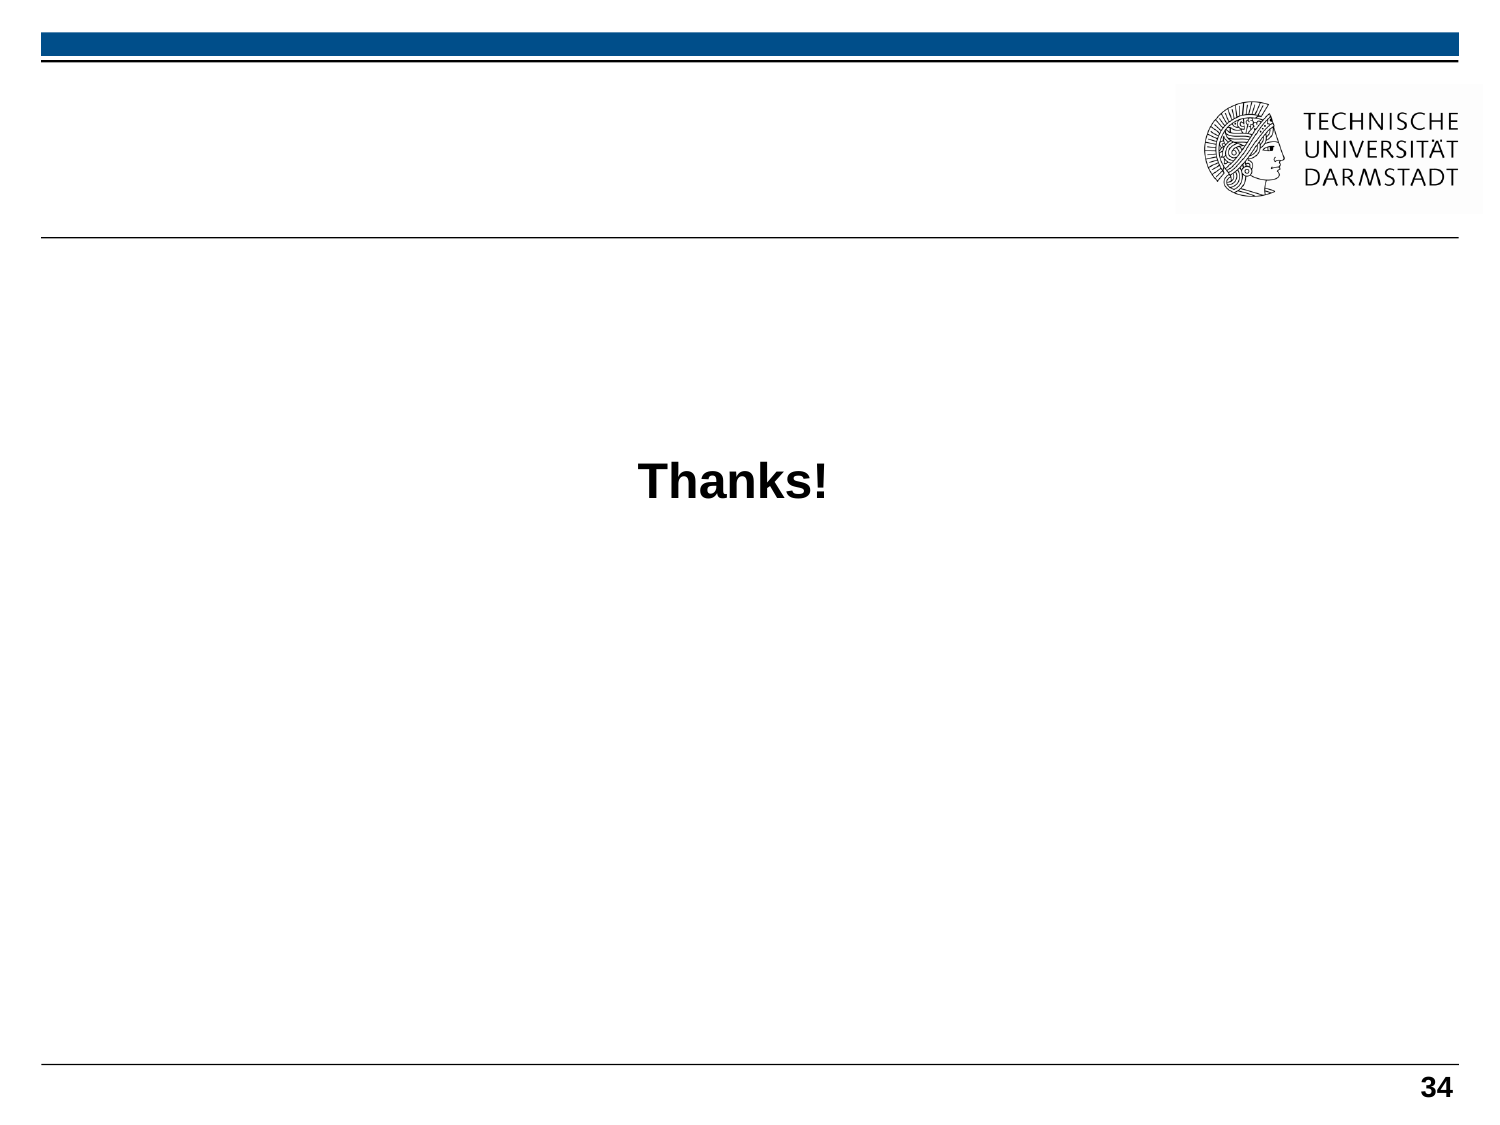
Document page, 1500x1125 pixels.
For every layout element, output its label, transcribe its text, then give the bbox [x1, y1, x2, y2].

picture [1175, 84, 1483, 214]
text_box Thanks! [622, 441, 961, 517]
